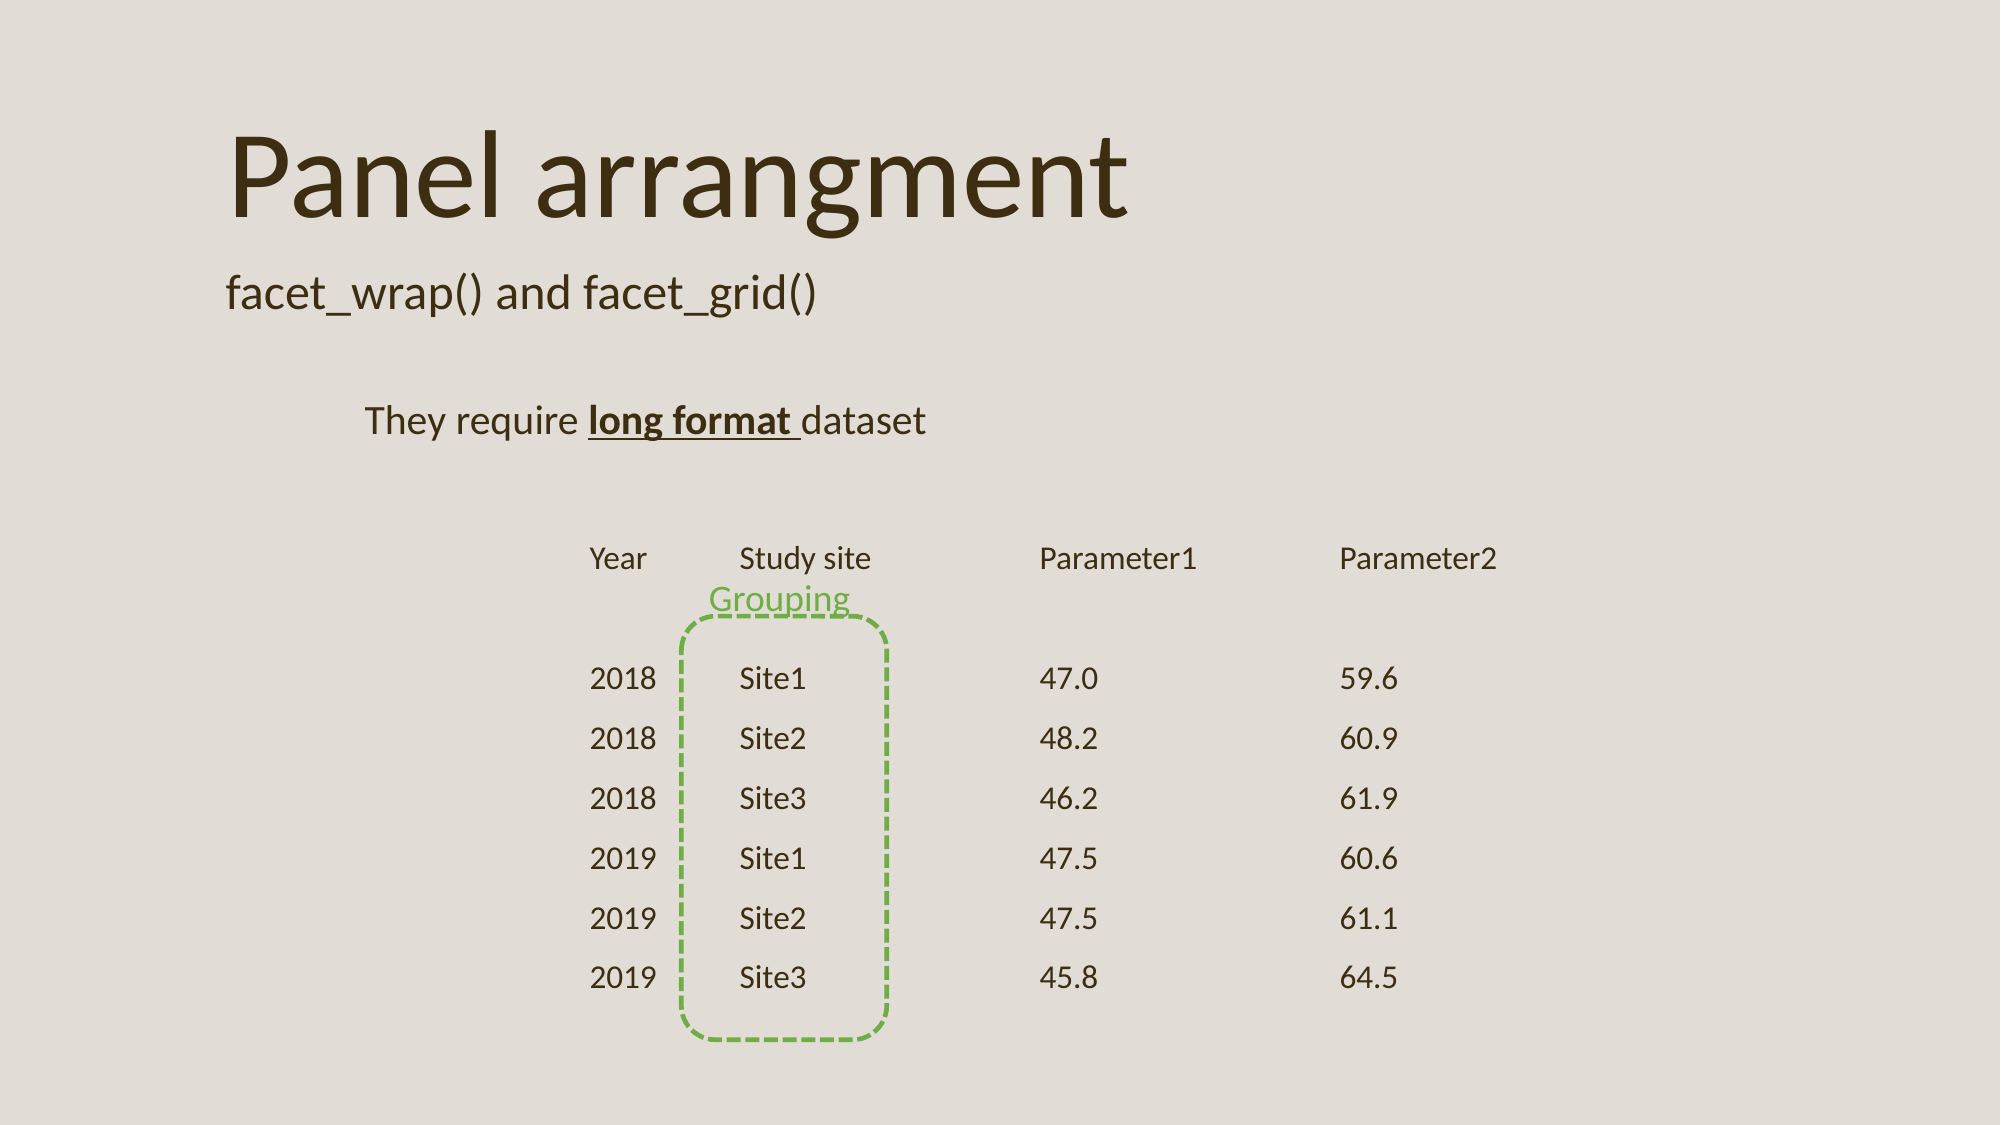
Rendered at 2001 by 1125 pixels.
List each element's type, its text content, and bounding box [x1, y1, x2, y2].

text_box Grouping [694, 566, 866, 627]
text_box They require long format dataset [349, 385, 951, 451]
text_box [680, 617, 888, 1041]
text_box Year Study site Parameter1 Parameter2 2018 Site1 47.0 59.6 2018 Site2 48.2 60.9 2018 Site3 46.2 61.9 2019 Site1 47.5 60.6 2019 Site2 47.5 61.1 2019 Site3 45.8 64.5 [574, 509, 1513, 1003]
text_box facet_wrap() and facet_grid() [210, 251, 834, 327]
text_box Panel arrangment [212, 85, 1147, 250]
